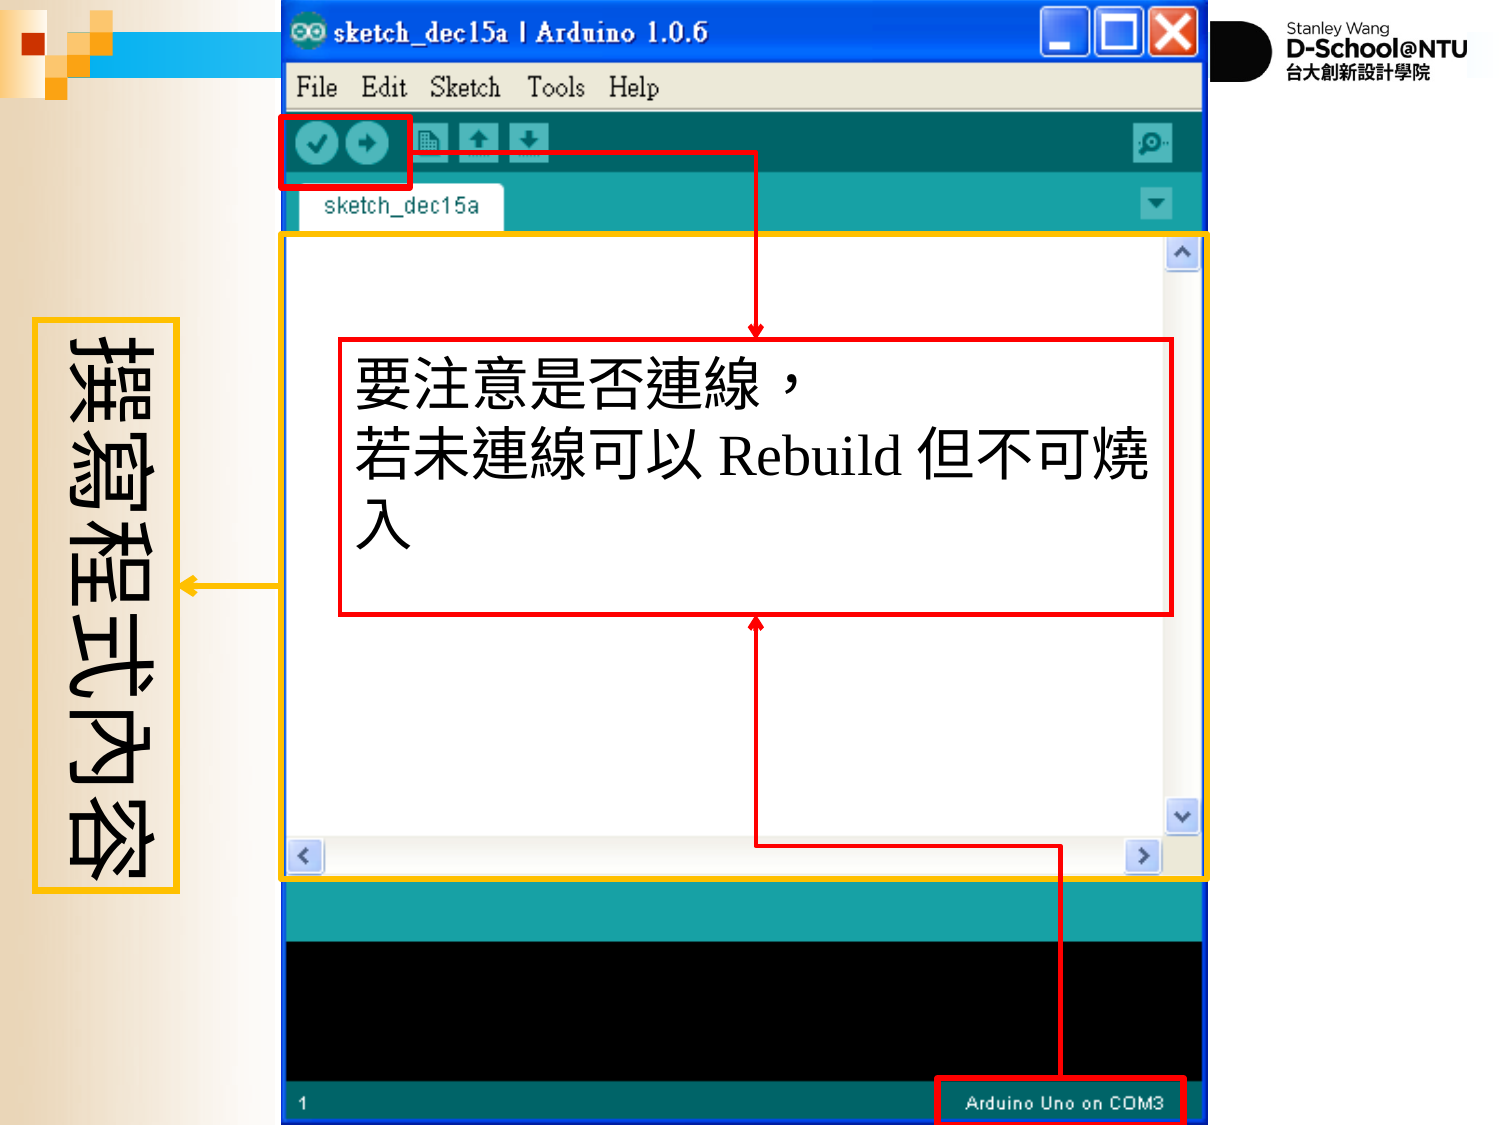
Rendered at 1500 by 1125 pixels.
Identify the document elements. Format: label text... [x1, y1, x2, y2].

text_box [409, 152, 757, 341]
picture [1210, 21, 1467, 82]
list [281, 0, 1208, 1125]
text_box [675, 692, 1142, 998]
text_box 撰寫程式內容 [35, 320, 177, 891]
